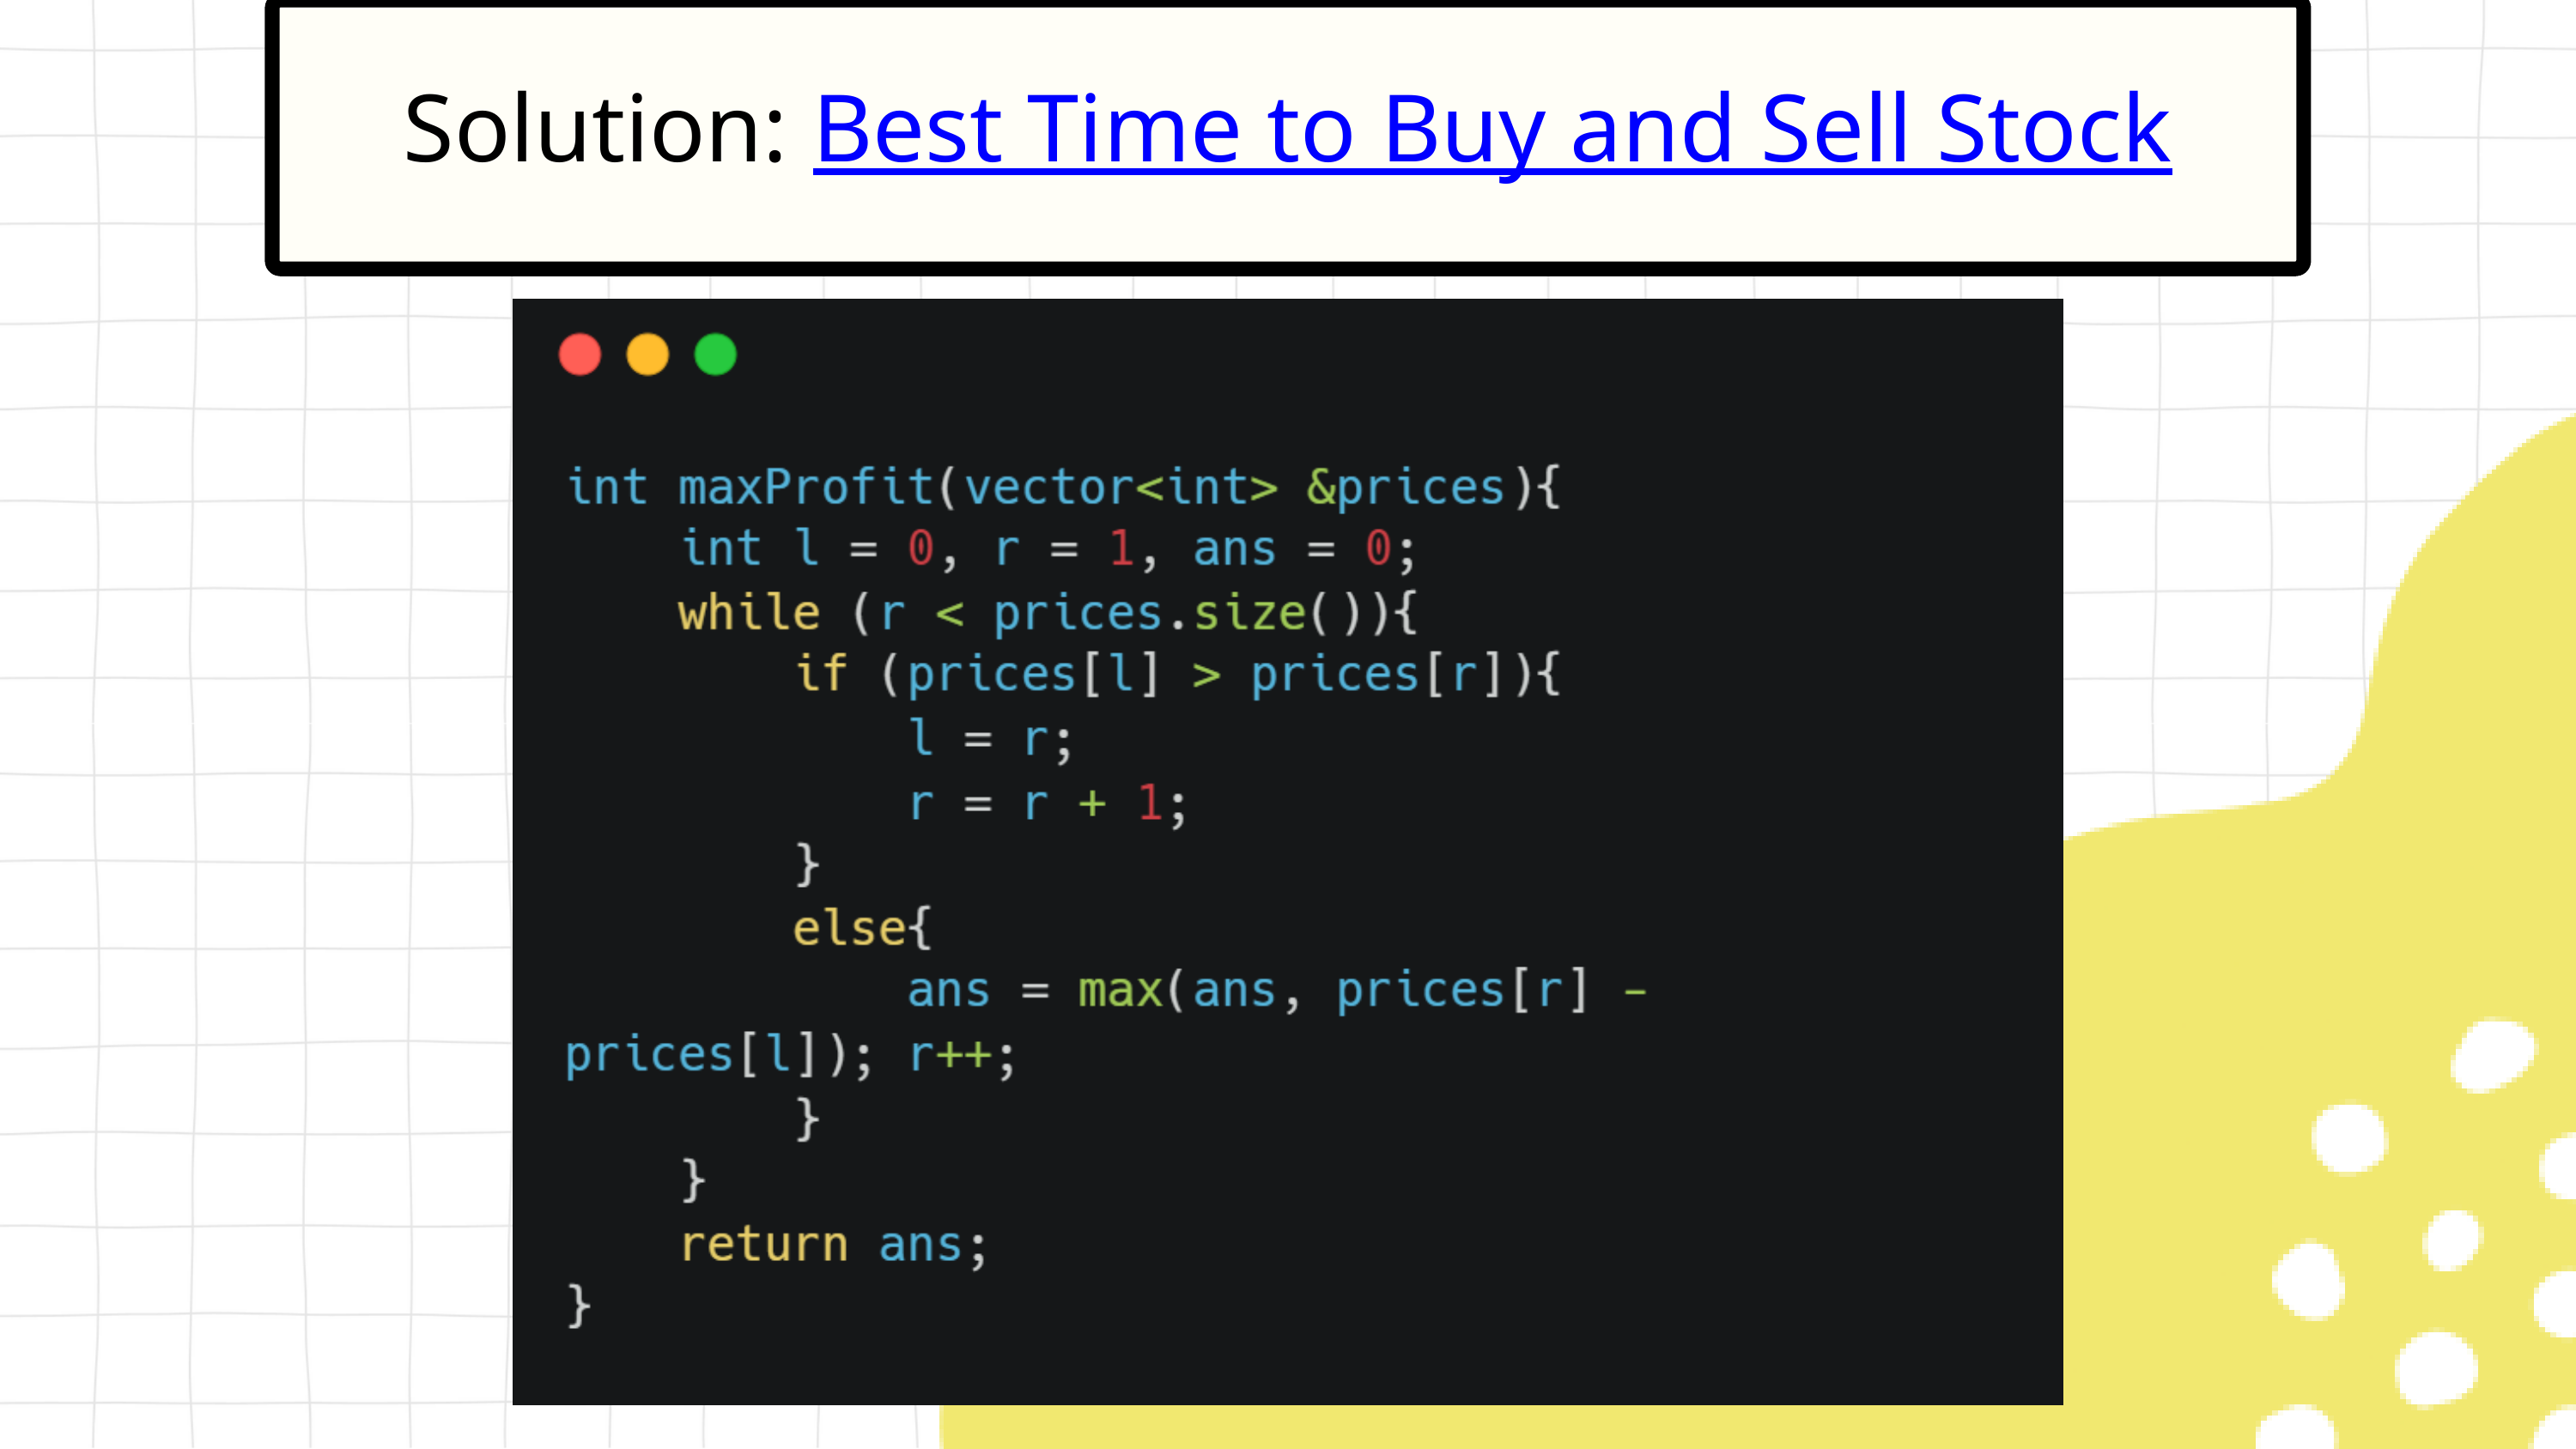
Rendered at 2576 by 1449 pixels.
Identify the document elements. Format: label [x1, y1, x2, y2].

text_box [2251, 1016, 2576, 1449]
text_box [271, 0, 2305, 270]
text_box [0, 0, 2576, 1449]
text_box [927, 396, 2576, 1449]
text_box [513, 299, 2064, 1405]
